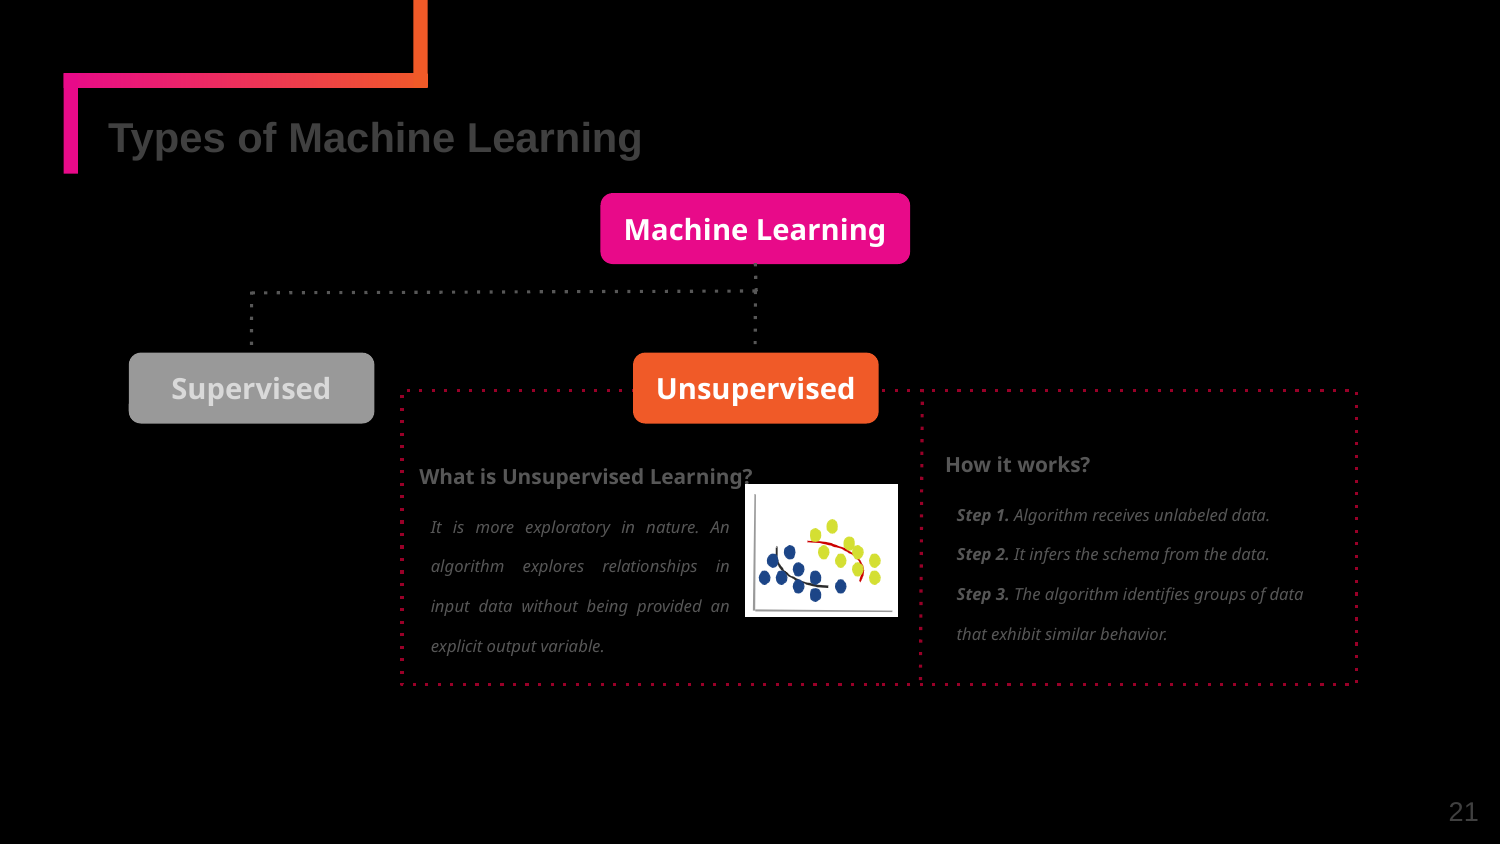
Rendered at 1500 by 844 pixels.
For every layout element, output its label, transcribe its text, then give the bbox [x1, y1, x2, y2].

text_box Unsupervised [633, 353, 878, 423]
picture [745, 484, 898, 617]
text_box Machine Learning [601, 193, 910, 264]
text_box What is Unsupervised Learning? [404, 435, 817, 504]
text_box [401, 390, 917, 685]
text_box It is more exploratory in nature. An algorithm explores relationships in input data without being provided an explicit output variable. [415, 481, 746, 672]
text_box Step 1. Algorithm receives unlabeled data. Step 2. It infers the schema from the data. Step 3. The algorithm identifies groups of data that exhibit similar behavior. [941, 492, 1345, 659]
slide_number ‹#› [1403, 779, 1494, 844]
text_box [251, 290, 749, 294]
text_box Supervised [129, 353, 374, 423]
title Types of Machine Learning [100, 117, 1455, 169]
text_box How it works? [930, 423, 1388, 492]
text_box [924, 390, 1357, 685]
